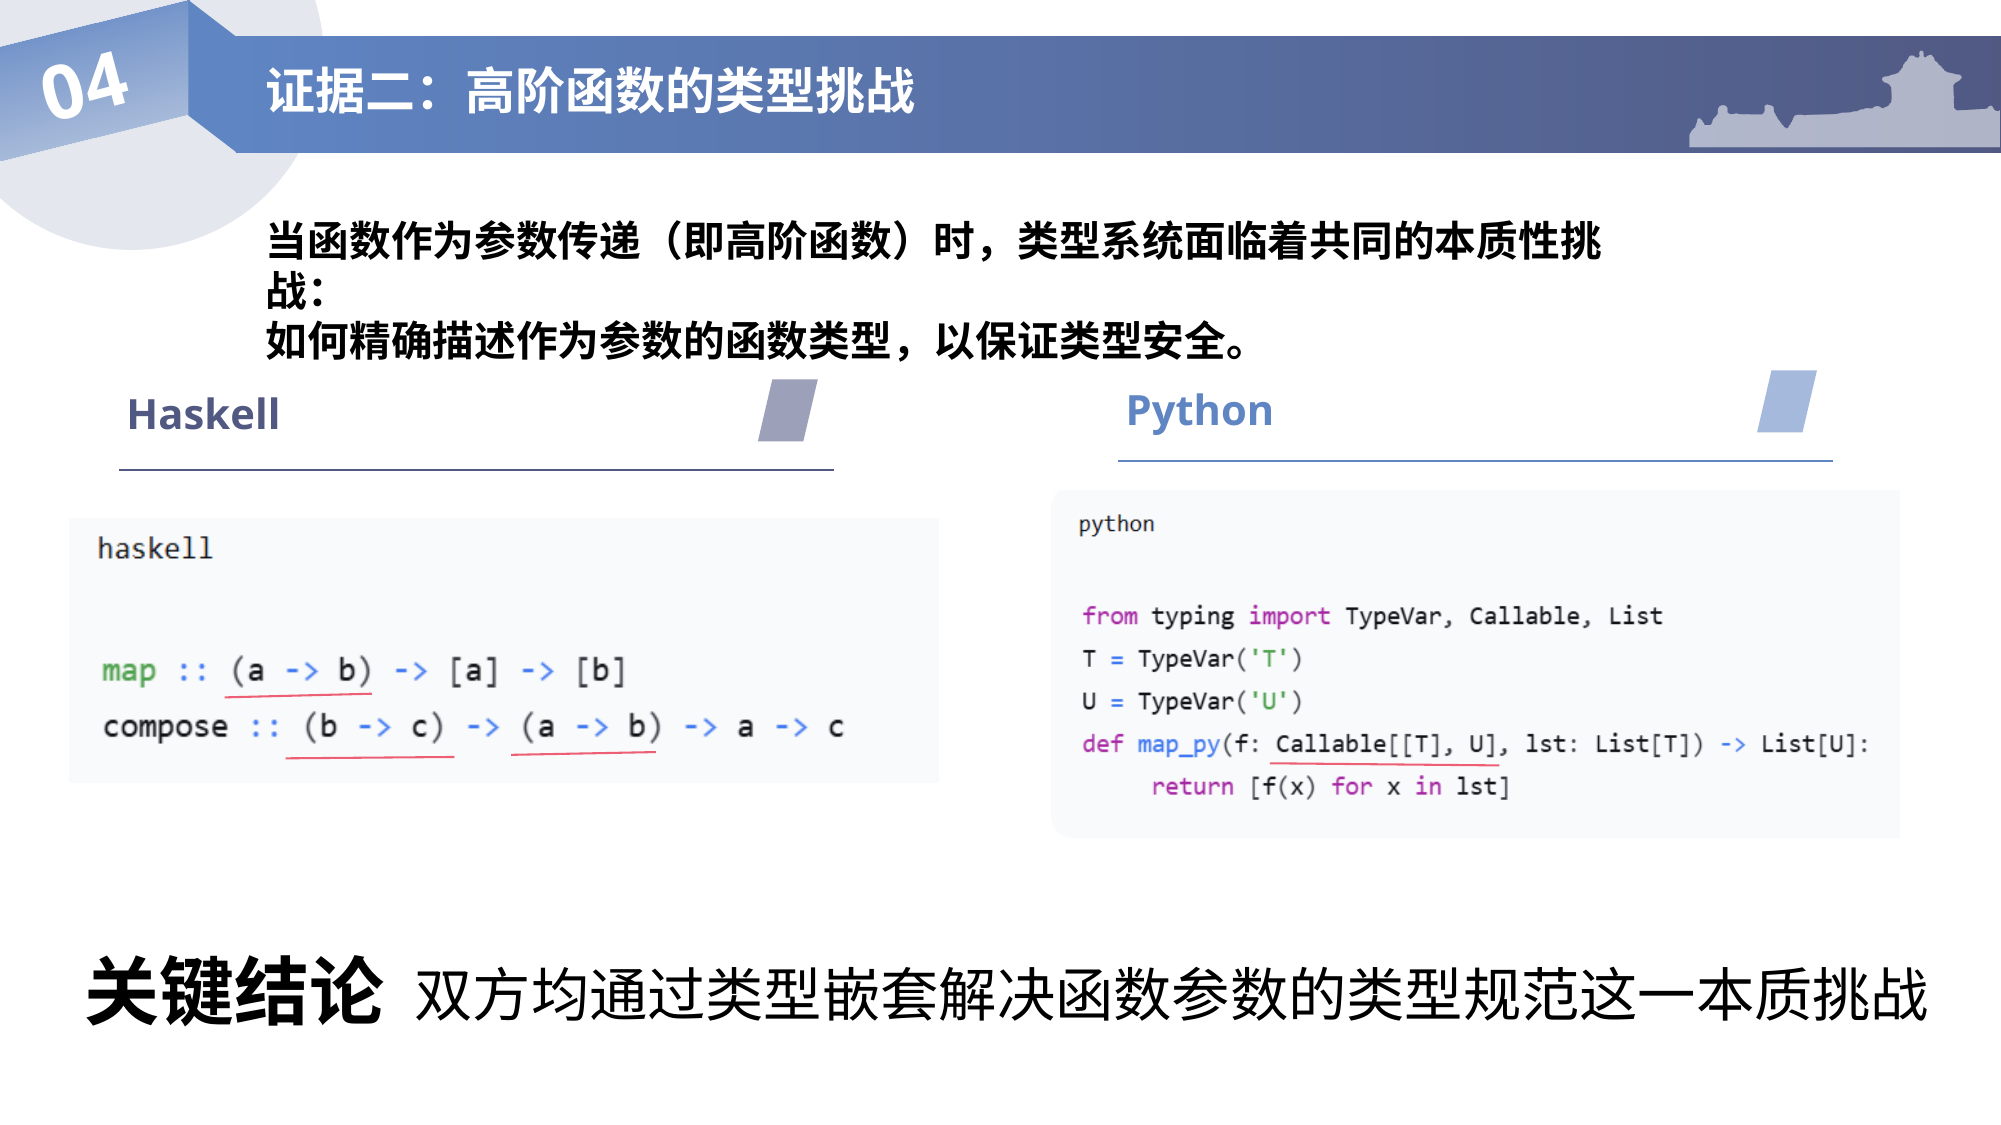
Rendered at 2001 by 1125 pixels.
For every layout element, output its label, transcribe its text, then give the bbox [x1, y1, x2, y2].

text_box 当函数作为参数传递（即高阶函数）时，类型系统面临着共同的本质性挑战： 如何精确描述作为参数的函数类型，以保证类型安全。 [251, 207, 1662, 335]
text_box 关键结论 [69, 936, 400, 1042]
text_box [0, 0, 2000, 154]
text_box [0, 154, 300, 251]
text_box [1755, 369, 1819, 434]
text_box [511, 751, 656, 755]
picture [69, 518, 939, 783]
text_box Python [1110, 375, 1577, 441]
text_box Haskell [111, 380, 578, 446]
text_box 双方均通过类型嵌套解决函数参数的类型规范这一本质挑战 [399, 950, 2000, 1054]
picture [1051, 490, 1900, 840]
picture [1671, 29, 2000, 164]
text_box [756, 378, 820, 443]
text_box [224, 693, 372, 698]
